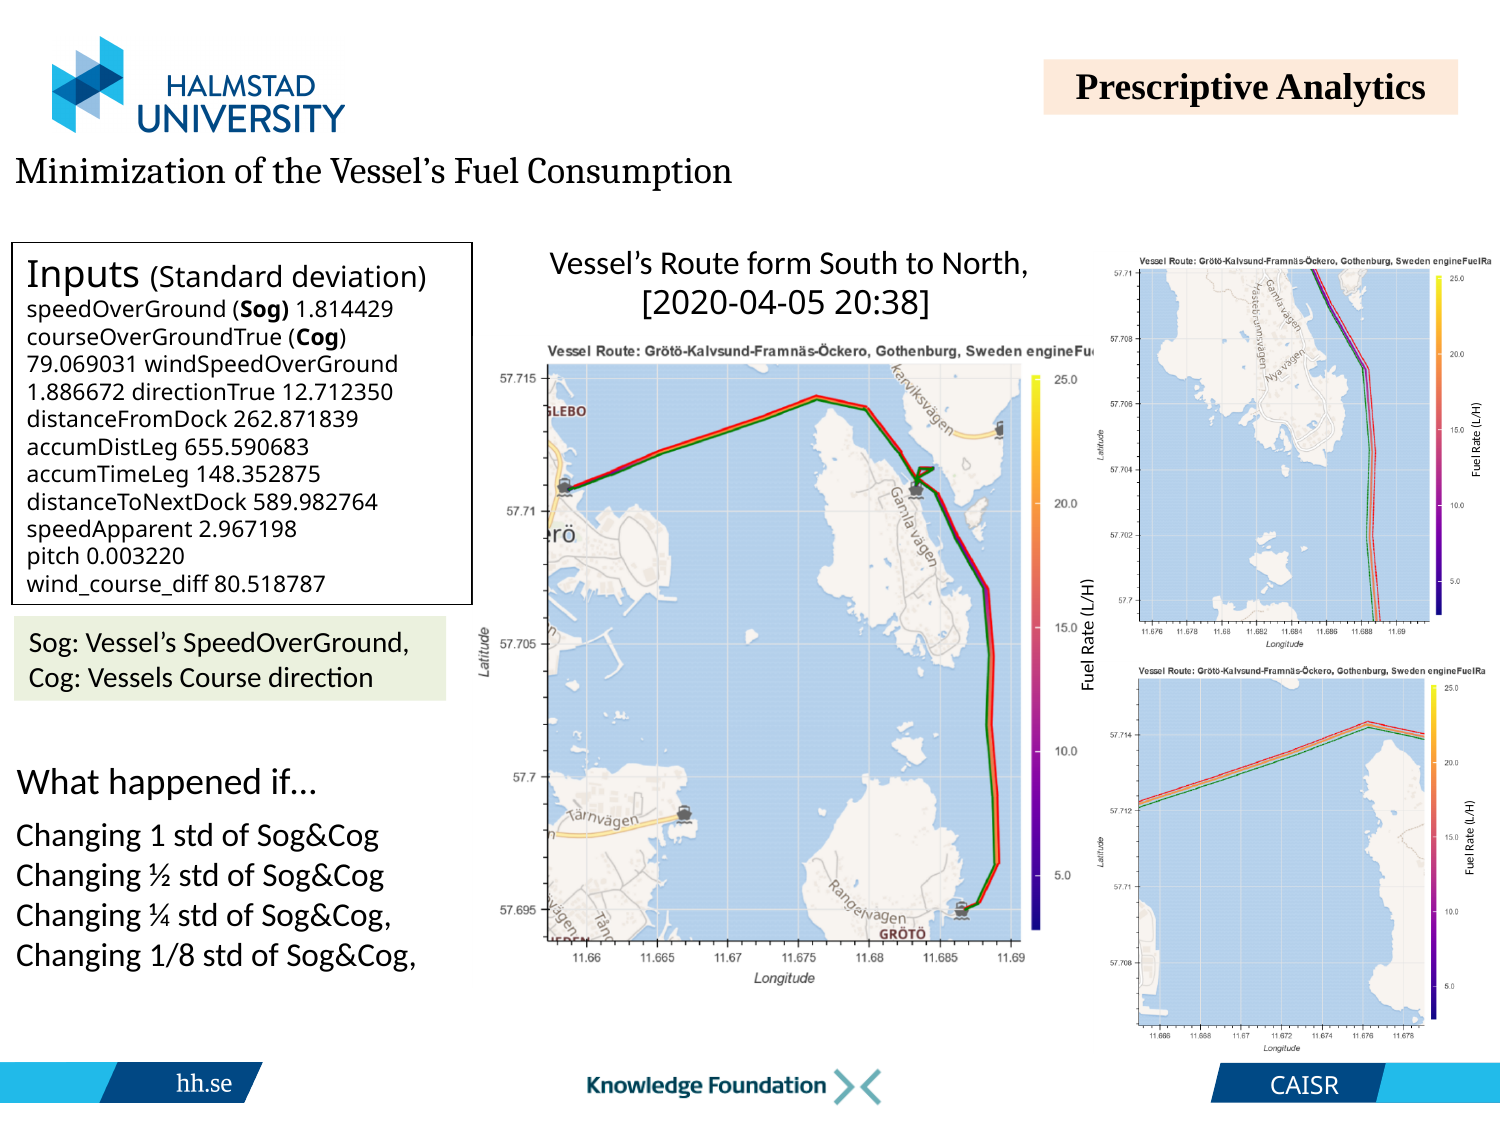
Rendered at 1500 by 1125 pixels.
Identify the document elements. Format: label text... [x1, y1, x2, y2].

text_box Vessel’s Route form South to North, [2020-04-05 20:38] [500, 233, 1079, 329]
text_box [471, 335, 1097, 988]
text_box Prescriptive Analytics [1043, 59, 1459, 115]
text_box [1093, 661, 1487, 1055]
text_box What happened if… [1, 749, 404, 810]
picture [0, 1062, 263, 1103]
text_box Inputs (Standard deviation) speedOverGround (Sog) 1.814429 courseOverGroundTrue (Cog) 79.069031 windSpeedOverGround 1.886672 directionTrue 12.712350 distanceFromDock 262.871839 accumDistLeg 655.590683 accumTimeLeg 148.352875 distanceToNextDock 589.982764 speedApparent 2.967198 pitch 0.003220 wind_course_diff 80.518787 [11, 242, 472, 605]
text_box Changing 1 std of Sog&Cog Changing ½ std of Sog&Cog Changing ¼ std of Sog&Cog, Changing 1/8 std of Sog&Cog, [1, 806, 466, 981]
text_box Minimization of the Vessel’s Fuel Consumption [0, 138, 863, 199]
picture [572, 1060, 897, 1113]
text_box Sog: Vessel’s SpeedOverGround, Cog: Vessels Course direction [14, 616, 447, 701]
picture [52, 36, 345, 133]
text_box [1093, 250, 1492, 650]
